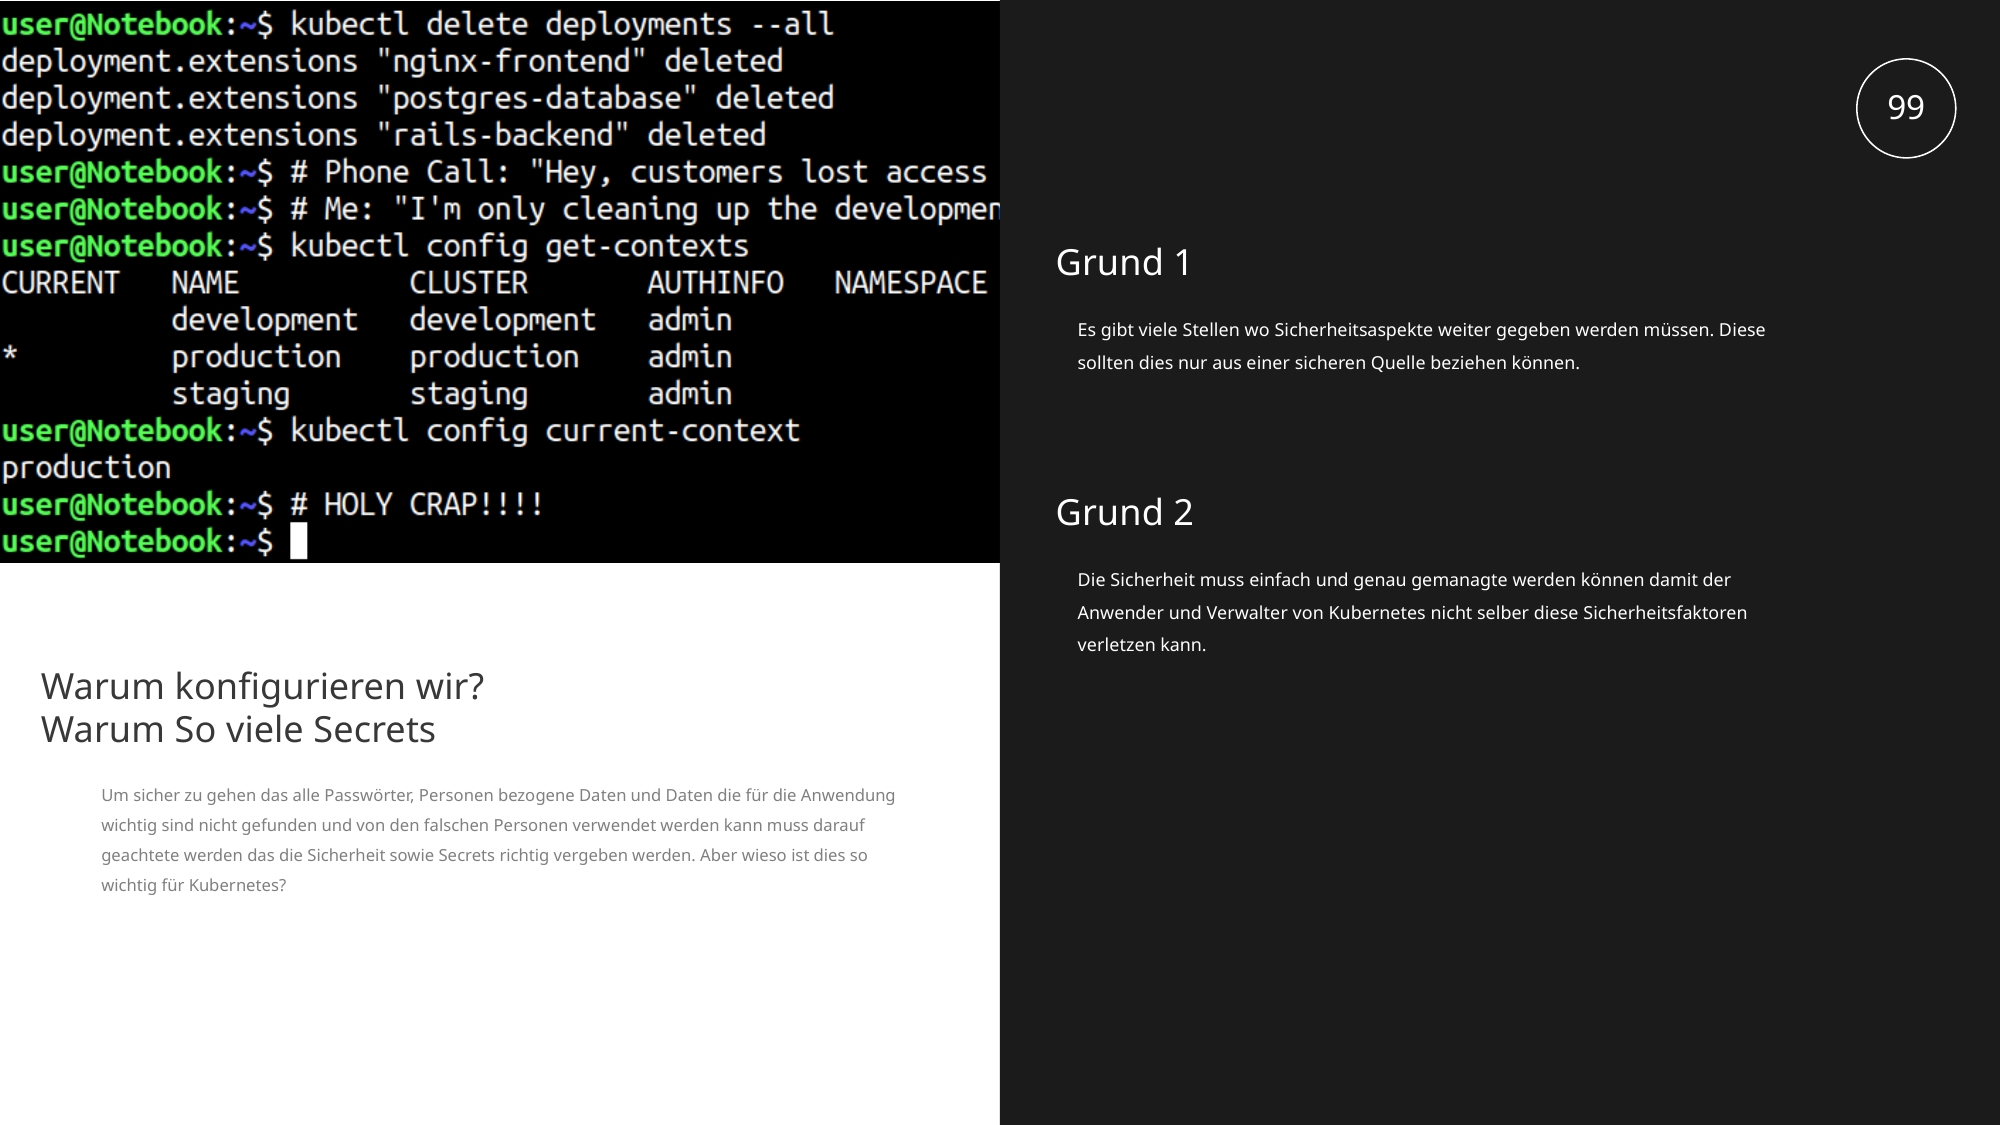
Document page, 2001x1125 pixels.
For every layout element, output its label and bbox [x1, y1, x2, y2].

text_box [86, 655, 914, 1011]
text_box [999, 0, 2000, 1125]
text_box [1062, 231, 1819, 378]
picture [0, 0, 1000, 563]
text_box [1062, 481, 1819, 661]
text_box [1856, 58, 1956, 158]
